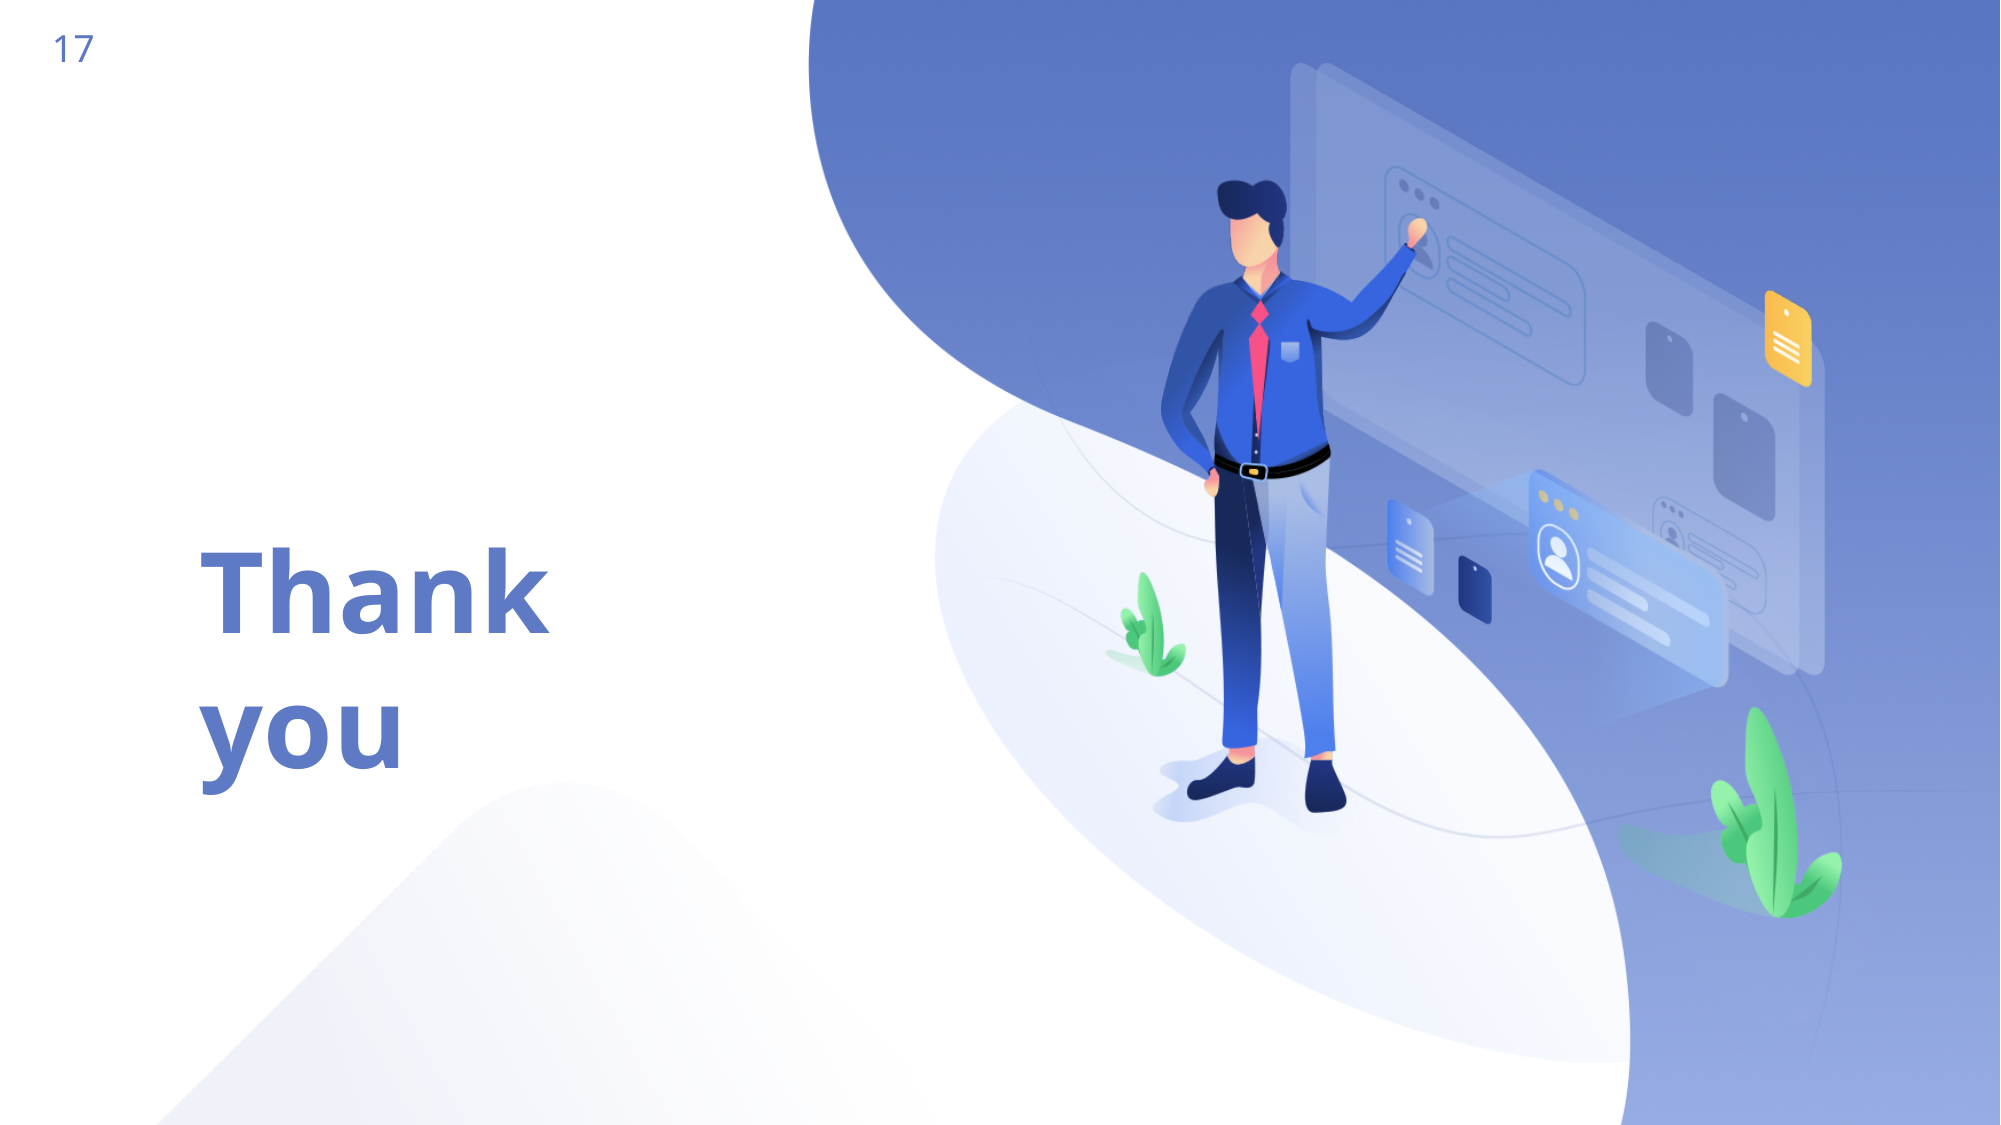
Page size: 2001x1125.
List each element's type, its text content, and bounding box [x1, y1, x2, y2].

text_box 17 [37, 17, 165, 78]
picture [116, 0, 2000, 1125]
text_box Thank you [184, 513, 764, 798]
